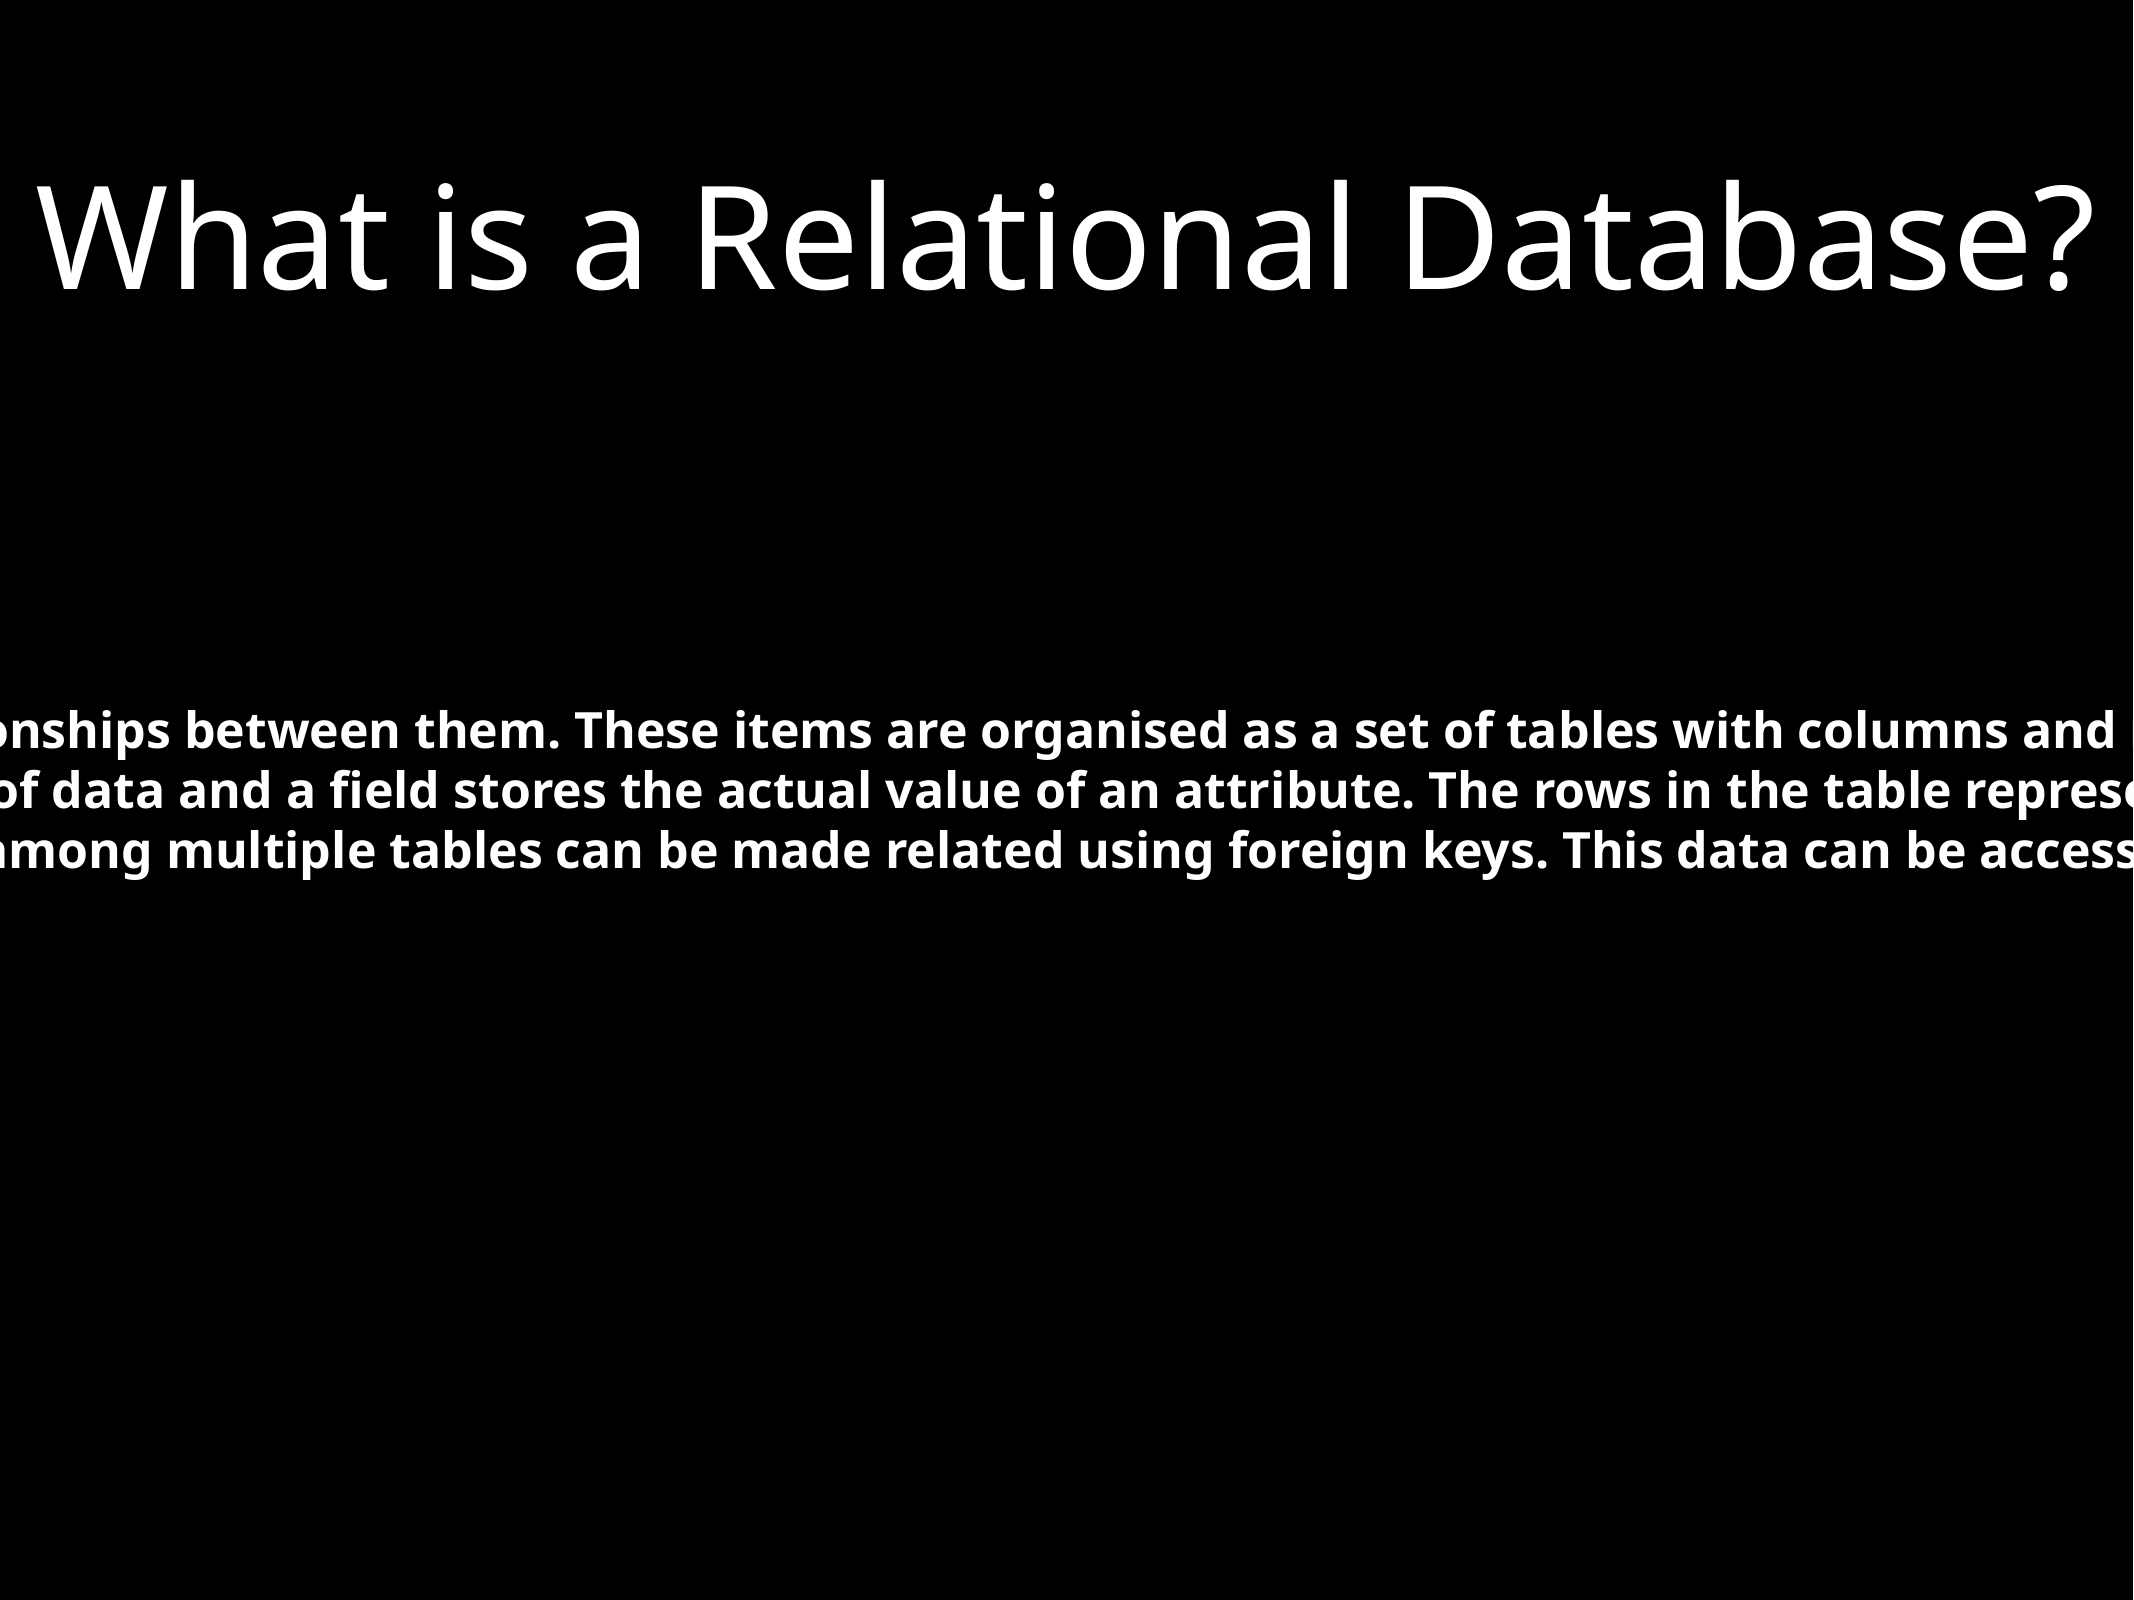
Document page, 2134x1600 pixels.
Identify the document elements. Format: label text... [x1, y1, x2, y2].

title What is a Relational Database? [4, 0, 2129, 328]
text_box A relational database is a collection of data items with pre-defined relationships between them. These items are organised as a set of tables with columns and rows. Tables are used to hold information about the objects to be represented in the database. Each column in a table holds a certain kind of data and a field stores the actual value of an attribute. The rows in the table represent a collection of related values of one object or entity. Each row in a table could be marked with a unique identifier called a primary key, and rows among multiple tables can be made related using foreign keys. This data can be accessed in many different ways without reorganising the database tables themselves. [0, 690, 2134, 948]
